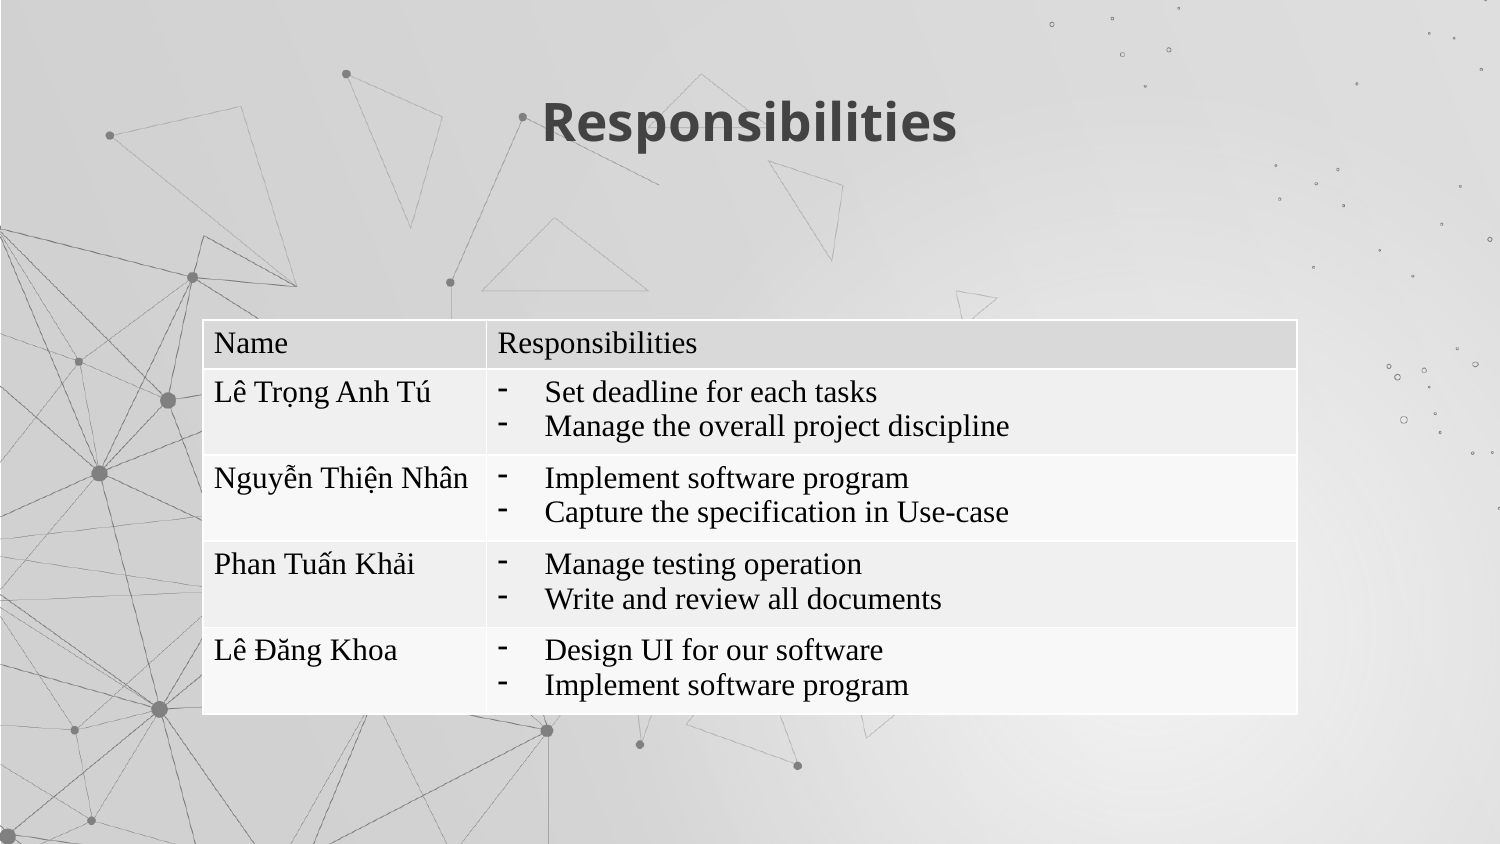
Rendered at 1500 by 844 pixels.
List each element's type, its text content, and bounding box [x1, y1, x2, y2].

table_cell Manage testing operation Write and review all documents [487, 542, 1296, 627]
table_header Name [204, 321, 486, 368]
table_cell Design UI for our software Implement software program [487, 628, 1296, 713]
text_box Responsibilities [51, 72, 1449, 167]
table_cell Lê Trọng Anh Tú [204, 370, 486, 454]
table_header Responsibilities [487, 321, 1296, 368]
table_cell Nguyễn Thiện Nhân [204, 456, 486, 540]
picture [0, 0, 1500, 844]
table_cell Lê Đăng Khoa [204, 628, 486, 713]
table_cell Implement software program Capture the specification in Use-case [487, 456, 1296, 540]
table_cell Phan Tuấn Khải [204, 542, 486, 627]
table_cell Set deadline for each tasks Manage the overall project discipline [487, 370, 1296, 454]
